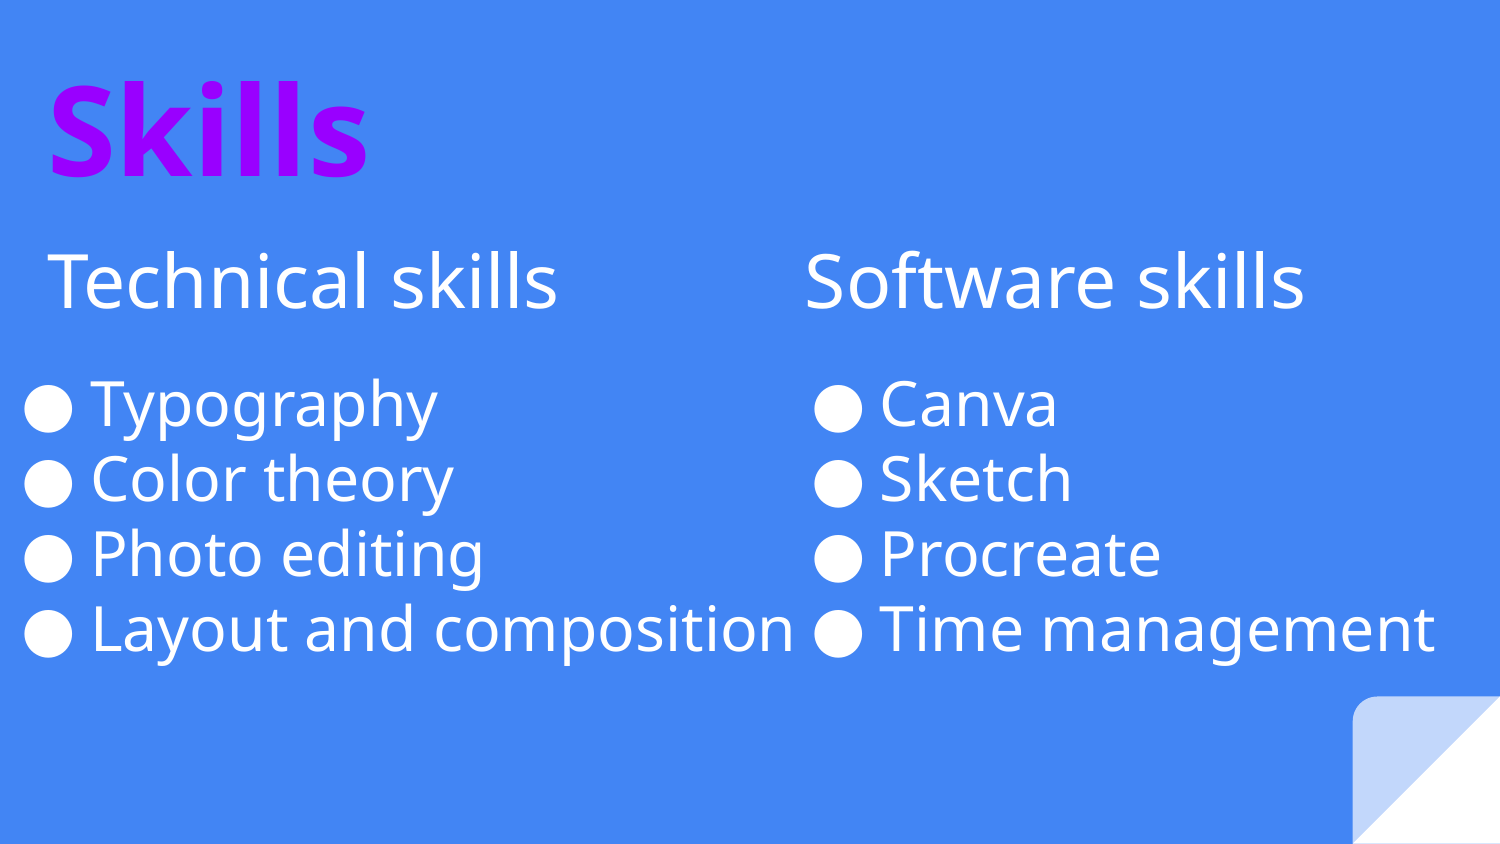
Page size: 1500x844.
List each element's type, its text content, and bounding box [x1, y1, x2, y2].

text_box Technical skills [32, 218, 790, 339]
text_box Canva Sketch Procreate Time management [790, 348, 1500, 679]
text_box Typography Color theory Photo editing Layout and composition [0, 348, 790, 679]
text_box Skills [32, 36, 1500, 217]
text_box Software skills [790, 218, 1500, 339]
